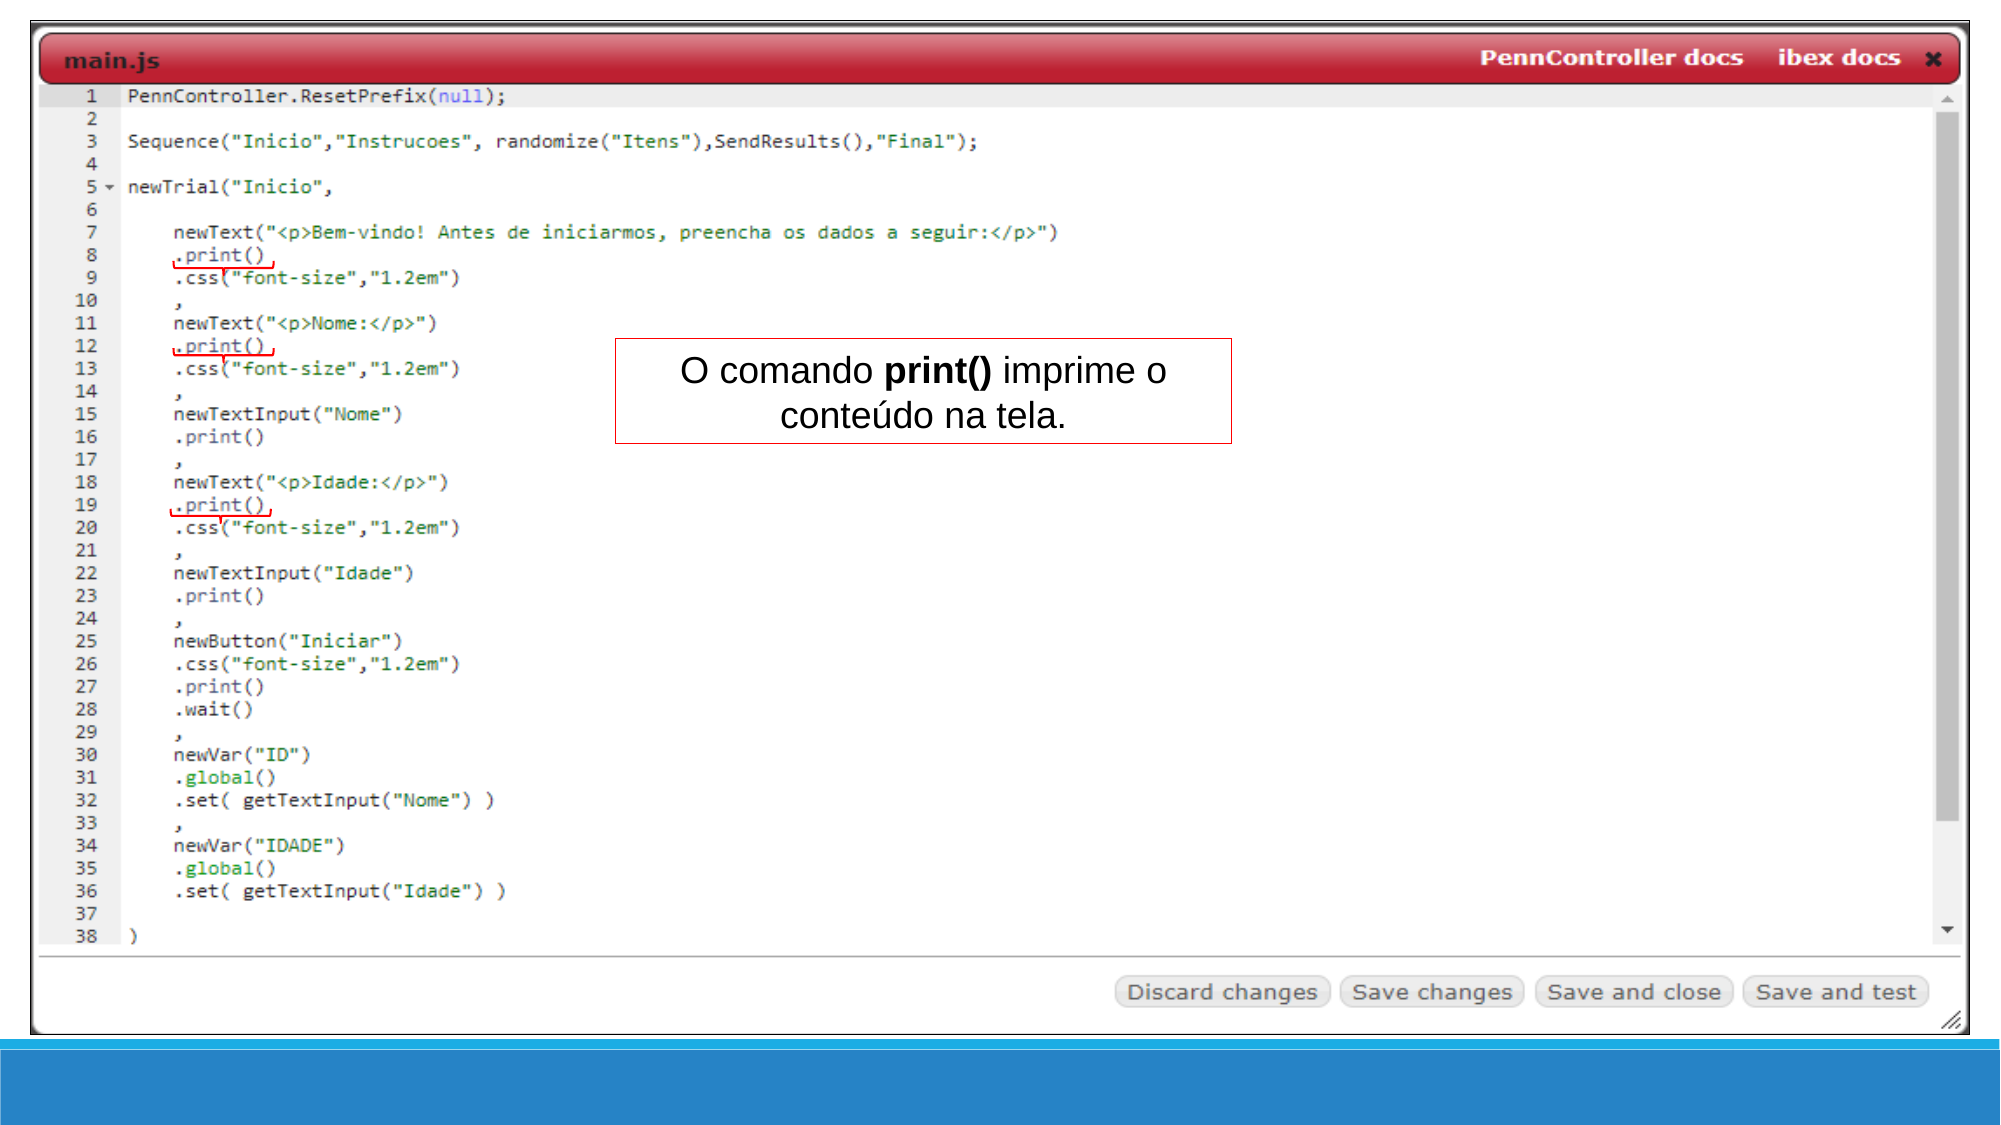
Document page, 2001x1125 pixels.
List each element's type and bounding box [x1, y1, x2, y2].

picture [29, 19, 1971, 1035]
